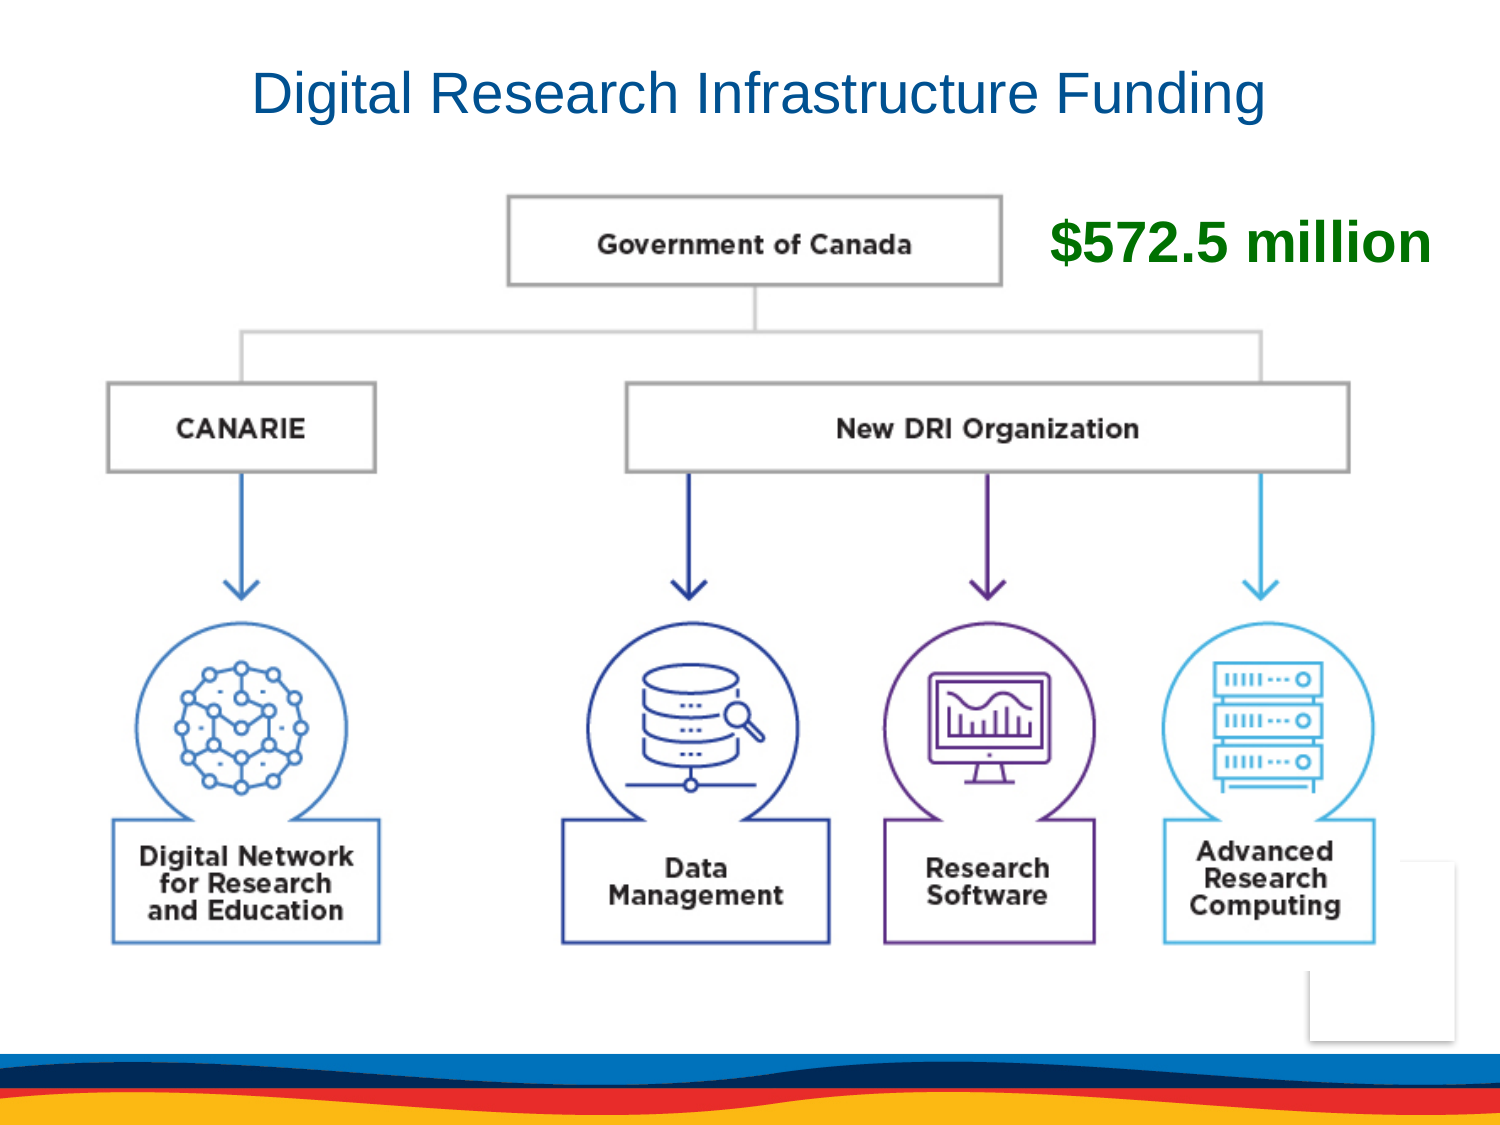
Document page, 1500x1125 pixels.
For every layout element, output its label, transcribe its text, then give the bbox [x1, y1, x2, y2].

title Digital Research Infrastructure Funding [100, 8, 1420, 174]
text_box [1309, 861, 1455, 1042]
text_box $572.5 million [1404, 196, 1449, 281]
picture [0, 0, 1500, 1125]
